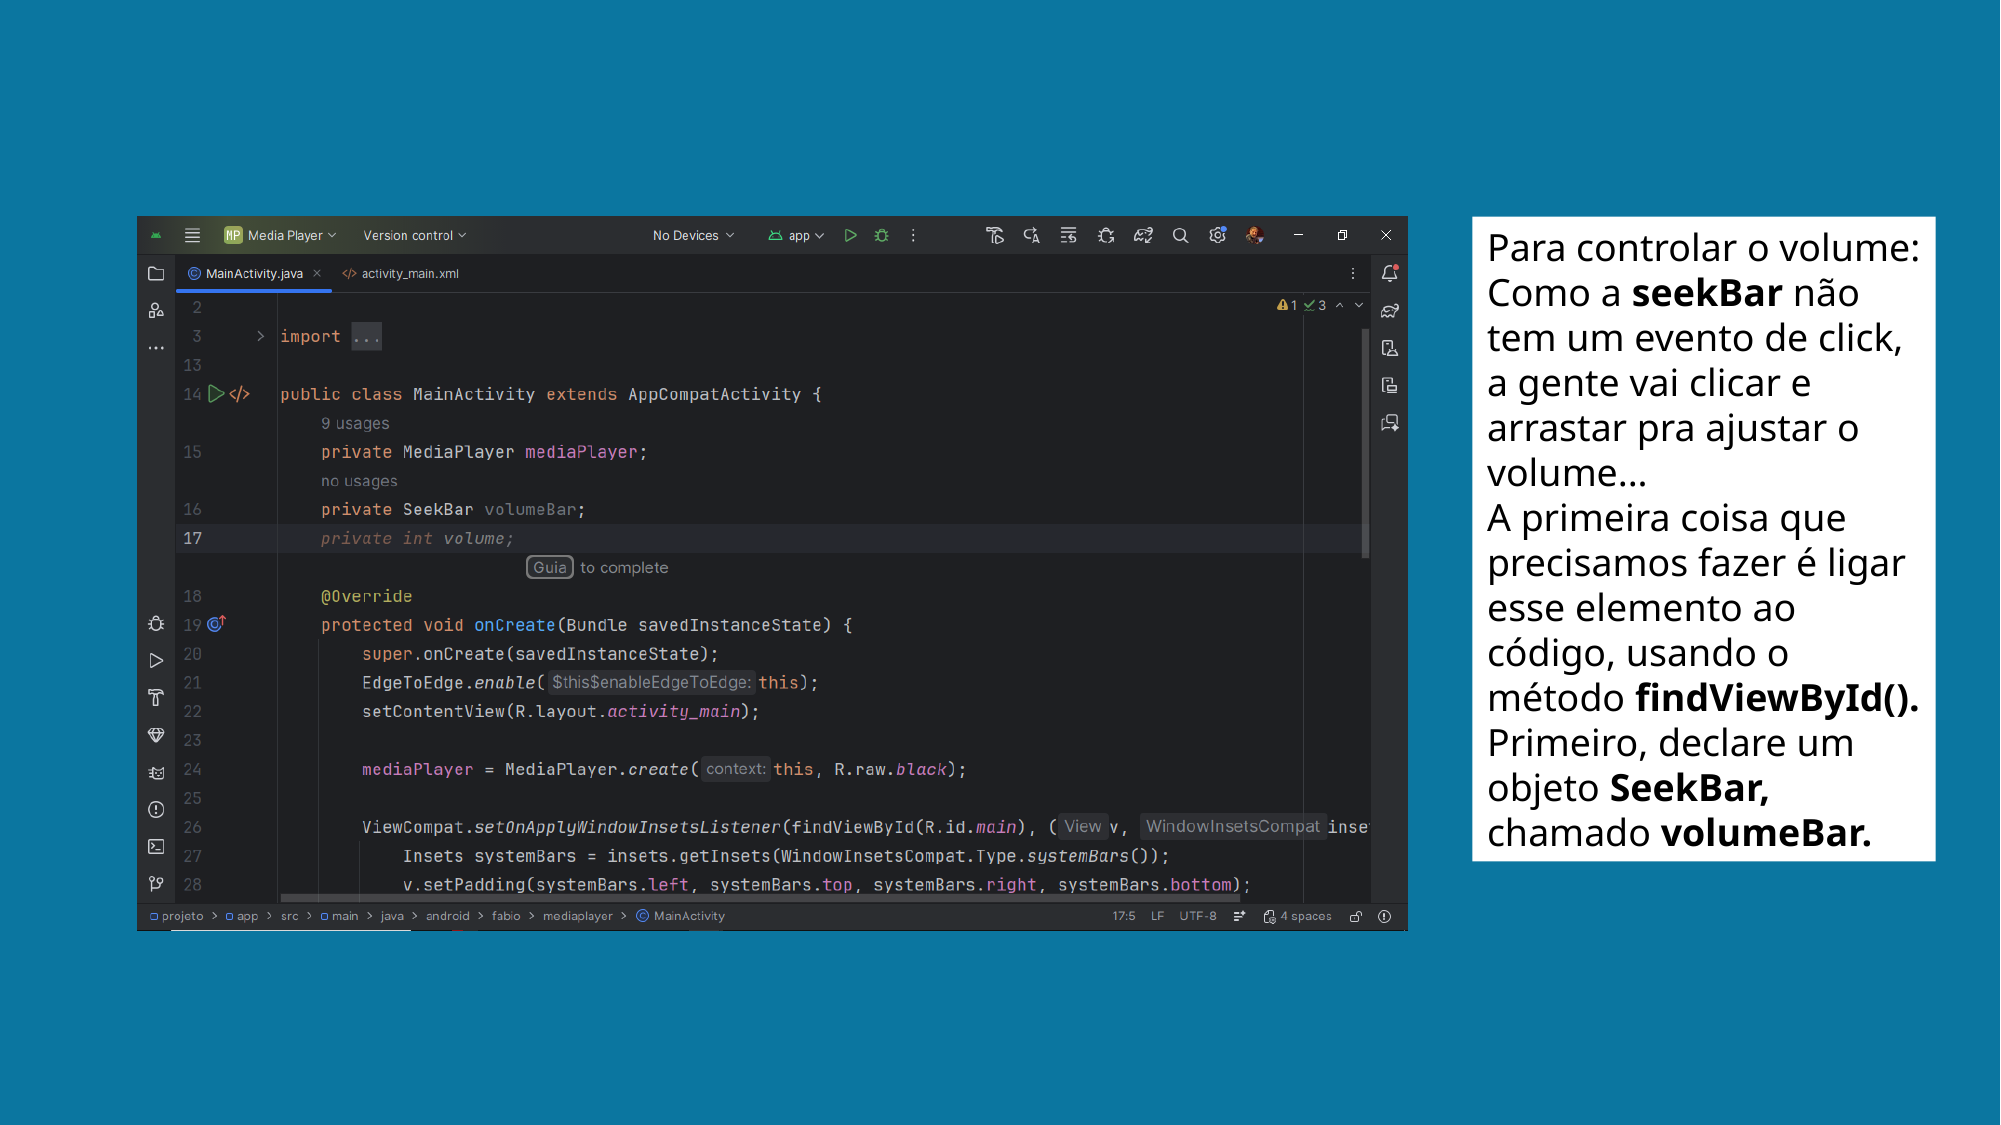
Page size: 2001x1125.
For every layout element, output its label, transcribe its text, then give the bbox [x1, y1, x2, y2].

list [136, 216, 1408, 931]
text_box Para controlar o volume: Como a seekBar não tem um evento de click, a gente vai clicar e arrastar pra ajustar o volume... A primeira coisa que precisamos fazer é ligar esse elemento ao código, usando o método findViewById(). Primeiro, declare um objeto SeekBar, chamado volumeBar. [1472, 216, 1936, 862]
